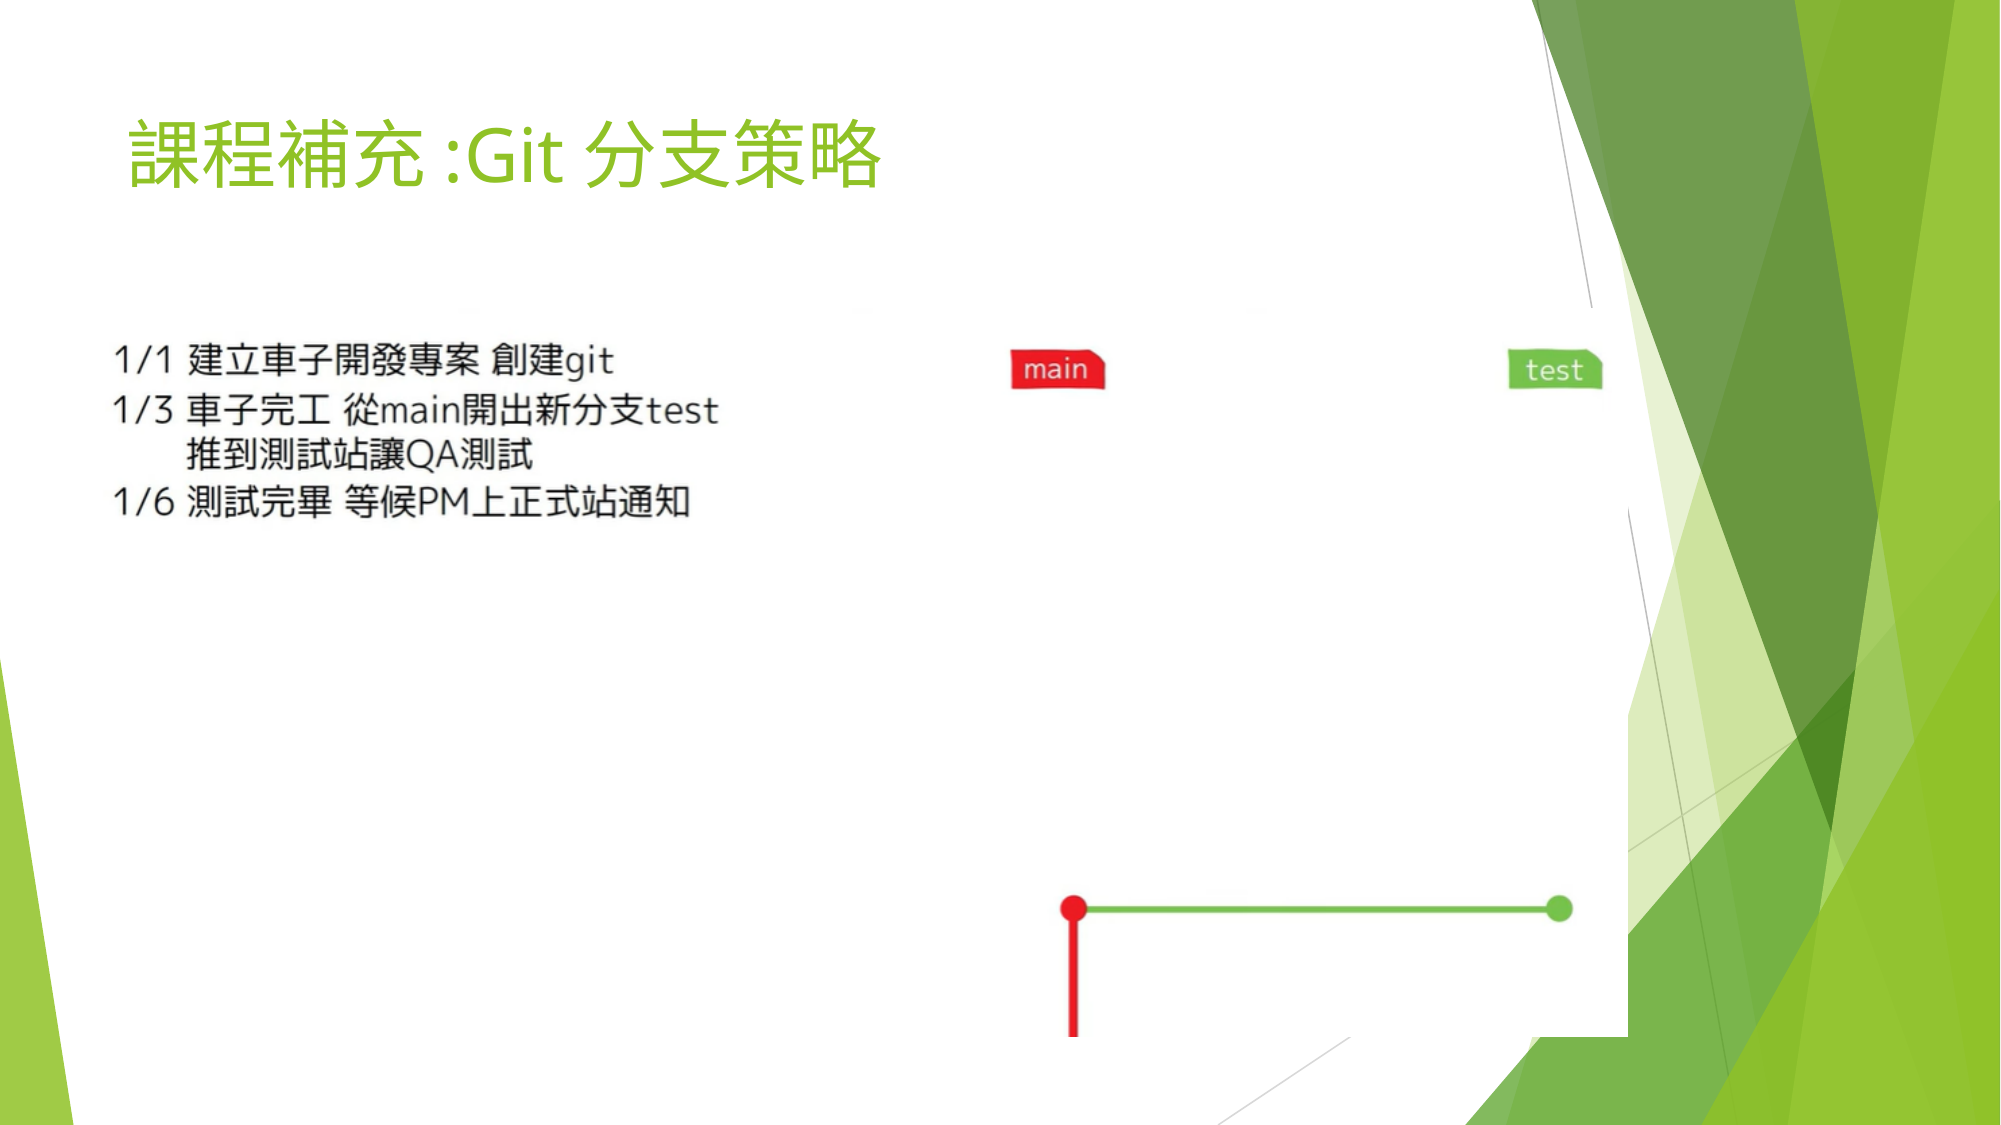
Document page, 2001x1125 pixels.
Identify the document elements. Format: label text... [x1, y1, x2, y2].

picture [92, 308, 1628, 1038]
title 課程補充:Git分支策略 [111, 99, 1522, 306]
